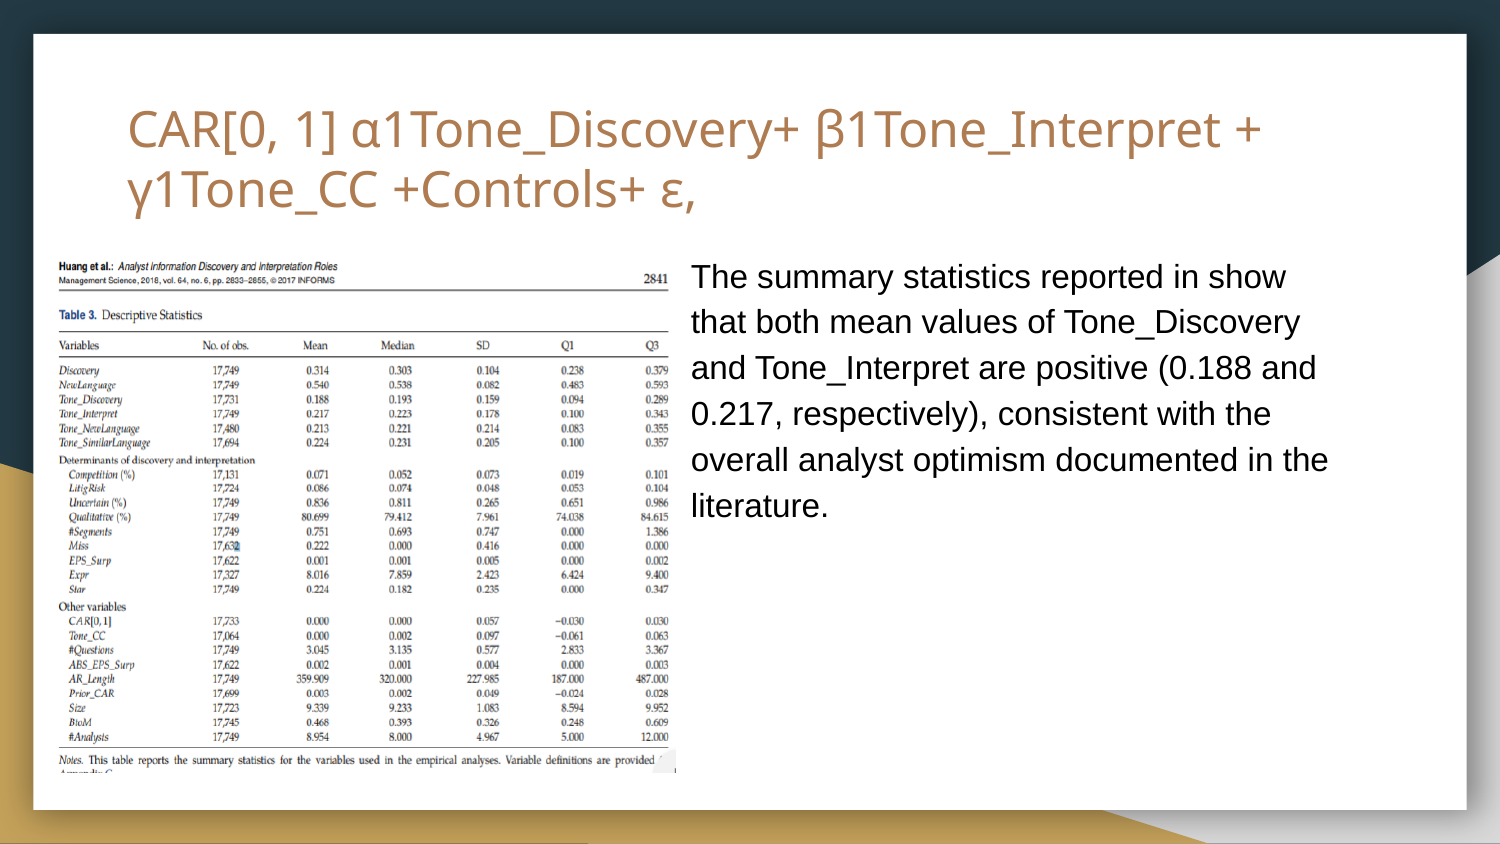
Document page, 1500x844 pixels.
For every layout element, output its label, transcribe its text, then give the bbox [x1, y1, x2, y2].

list The summary statistics reported in show that both mean values of Tone_Discovery and Tone_Interpret are positive (0.188 and 0.217, respectively), consistent with the overall analyst optimism documented in the literature. [675, 233, 1366, 729]
title CAR[0, 1] α1Tone_Discovery+ β1Tone_Interpret + γ1Tone_CC +Controls+ ε, [112, 82, 1388, 234]
picture [49, 255, 677, 773]
